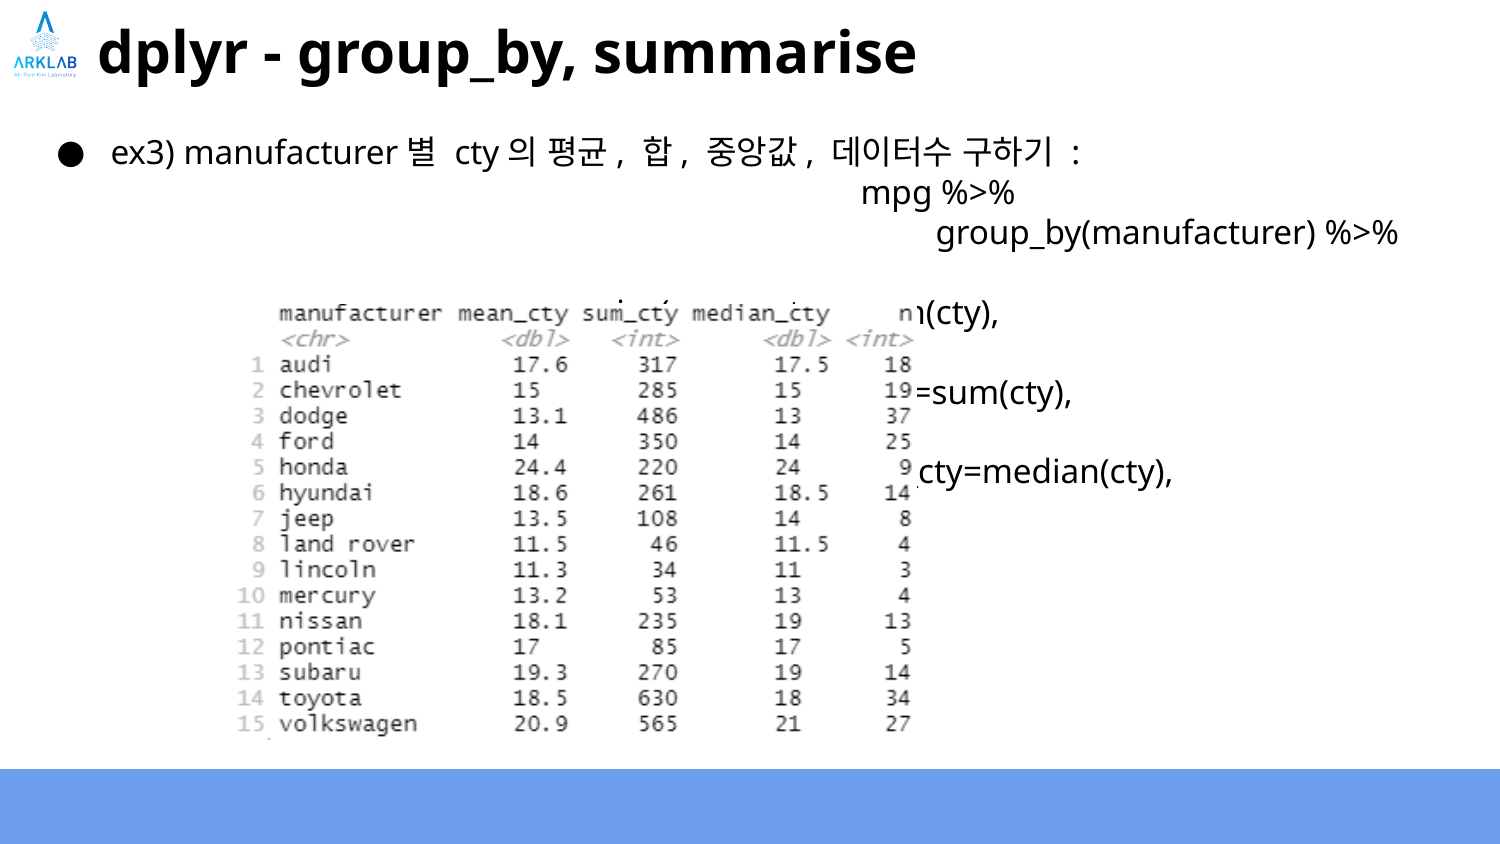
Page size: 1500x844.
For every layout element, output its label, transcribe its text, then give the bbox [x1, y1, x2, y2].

picture [235, 303, 917, 741]
picture [0, 0, 82, 90]
list ex3) manufacturer별 cty의 평균, 합, 중앙값, 데이터수 구하기 : mpg %>% group_by(manufacturer) %>% summarise(mean_cty=mean(cty), sum_cty=sum(cty), median_cty=median(cty), n=n()) [20, 116, 1480, 436]
title dplyr - group_by, summarise [82, 0, 1500, 94]
